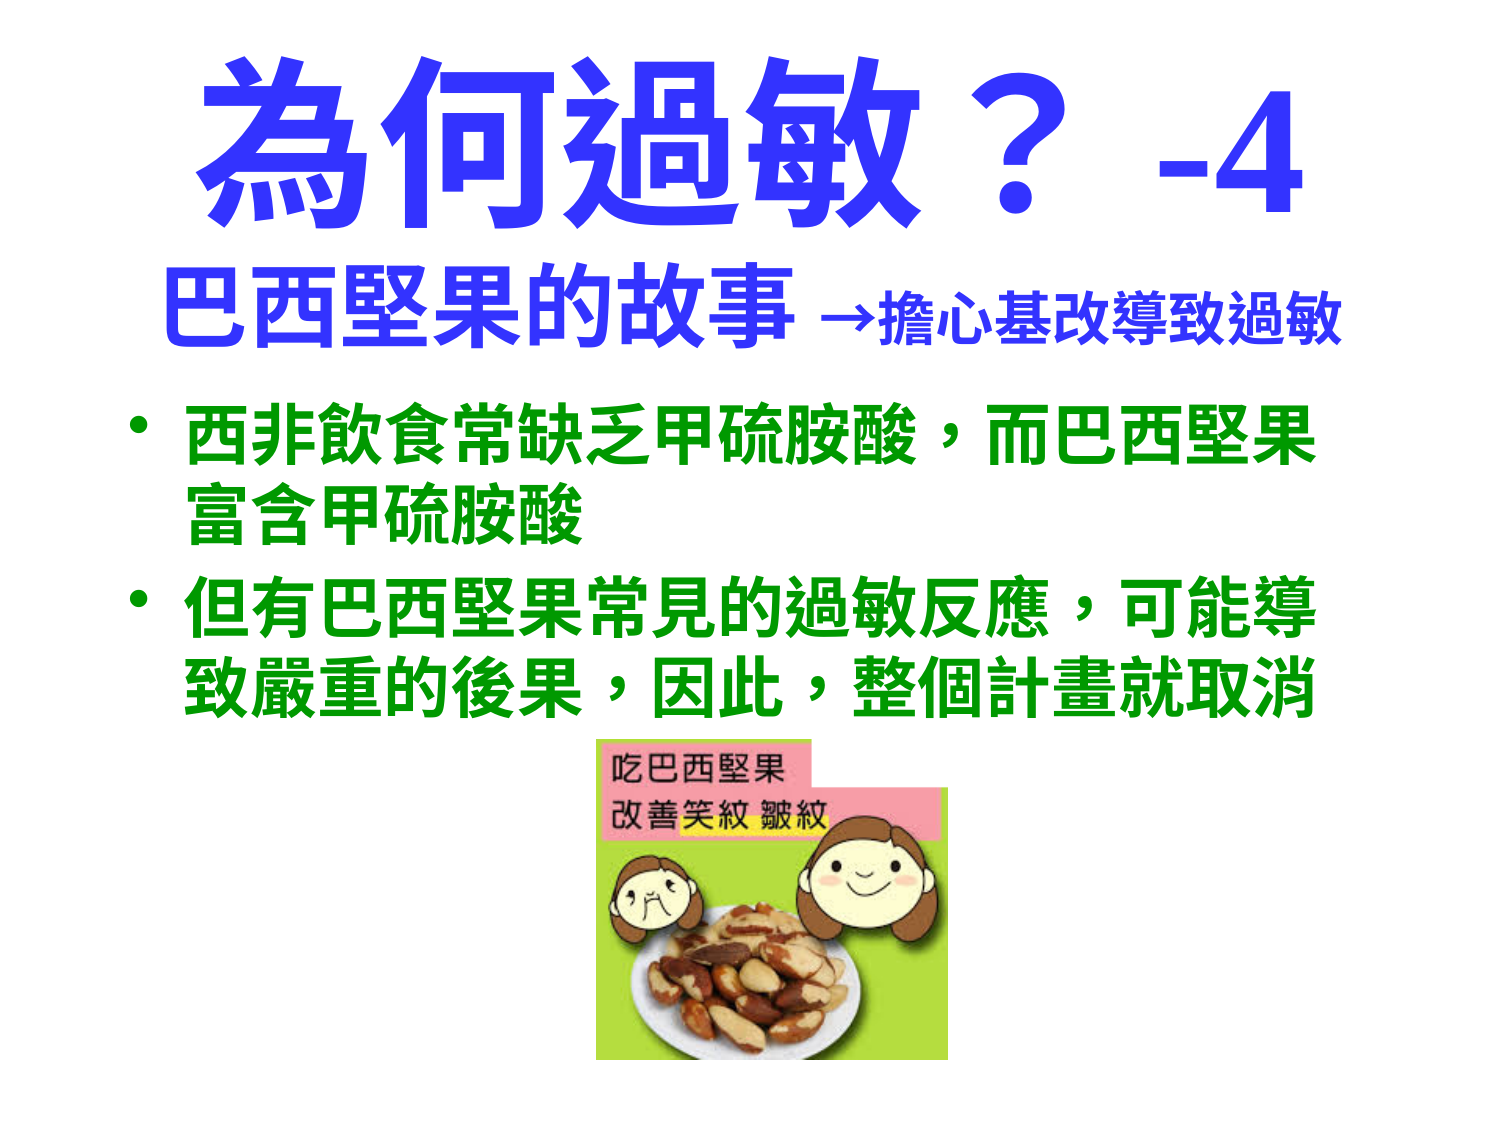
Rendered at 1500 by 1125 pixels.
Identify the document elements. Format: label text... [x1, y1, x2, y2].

title 為何過敏？-4 巴西堅果的故事 →擔心基改導致過敏 [112, 99, 1388, 288]
picture [595, 739, 949, 1061]
list 西非飲食常缺乏甲硫胺酸，而巴西堅果富含甲硫胺酸 但有巴西堅果常見的過敏反應，可能導致嚴重的後果，因此，整個計畫就取消 [112, 385, 1388, 1000]
